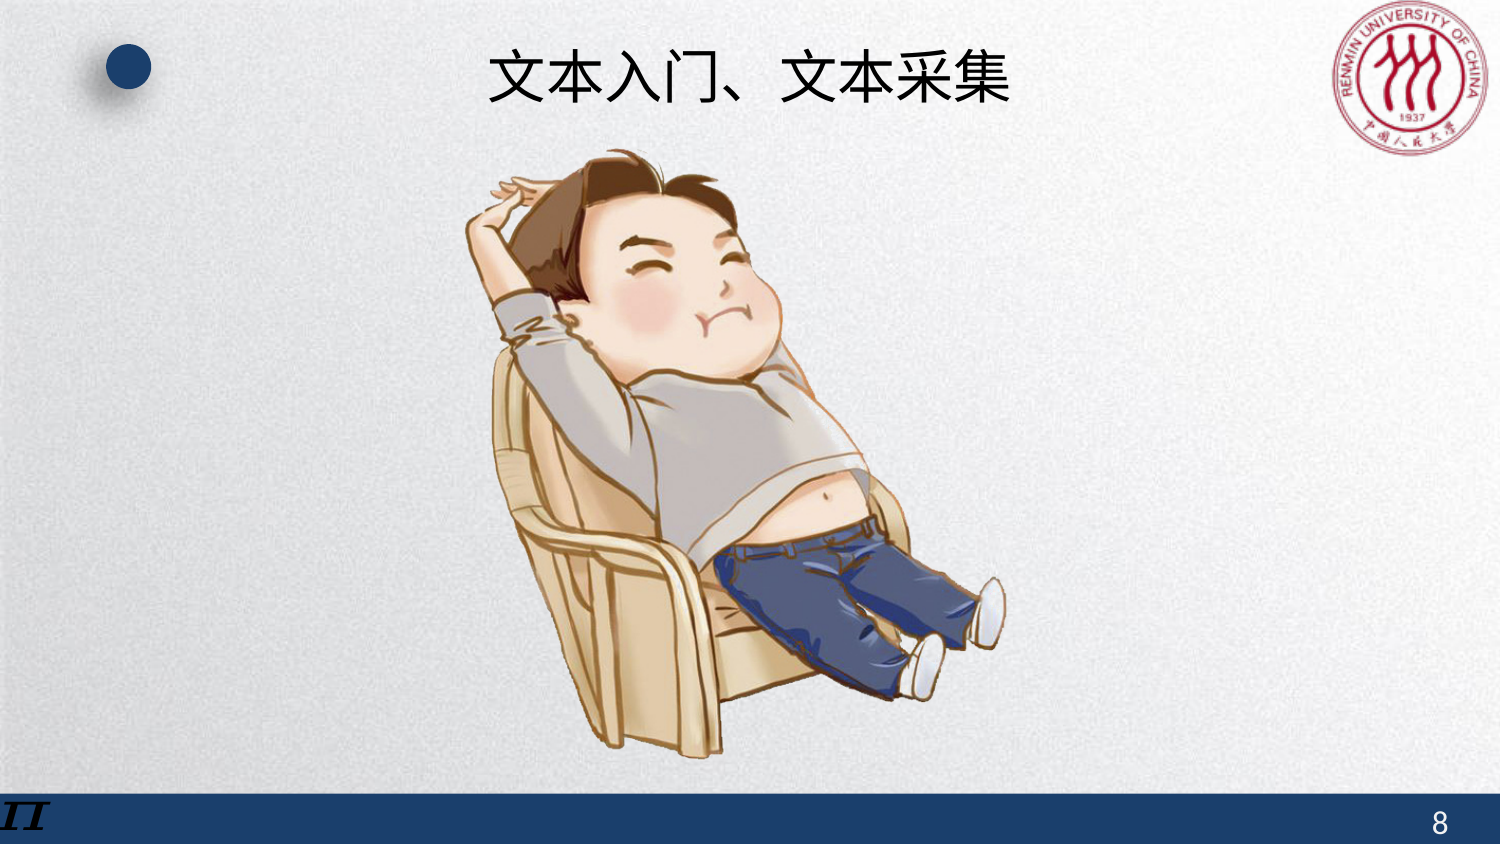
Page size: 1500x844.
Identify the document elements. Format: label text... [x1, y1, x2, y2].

title 文本入门、文本采集 [75, 33, 1425, 116]
picture [0, 0, 1500, 793]
